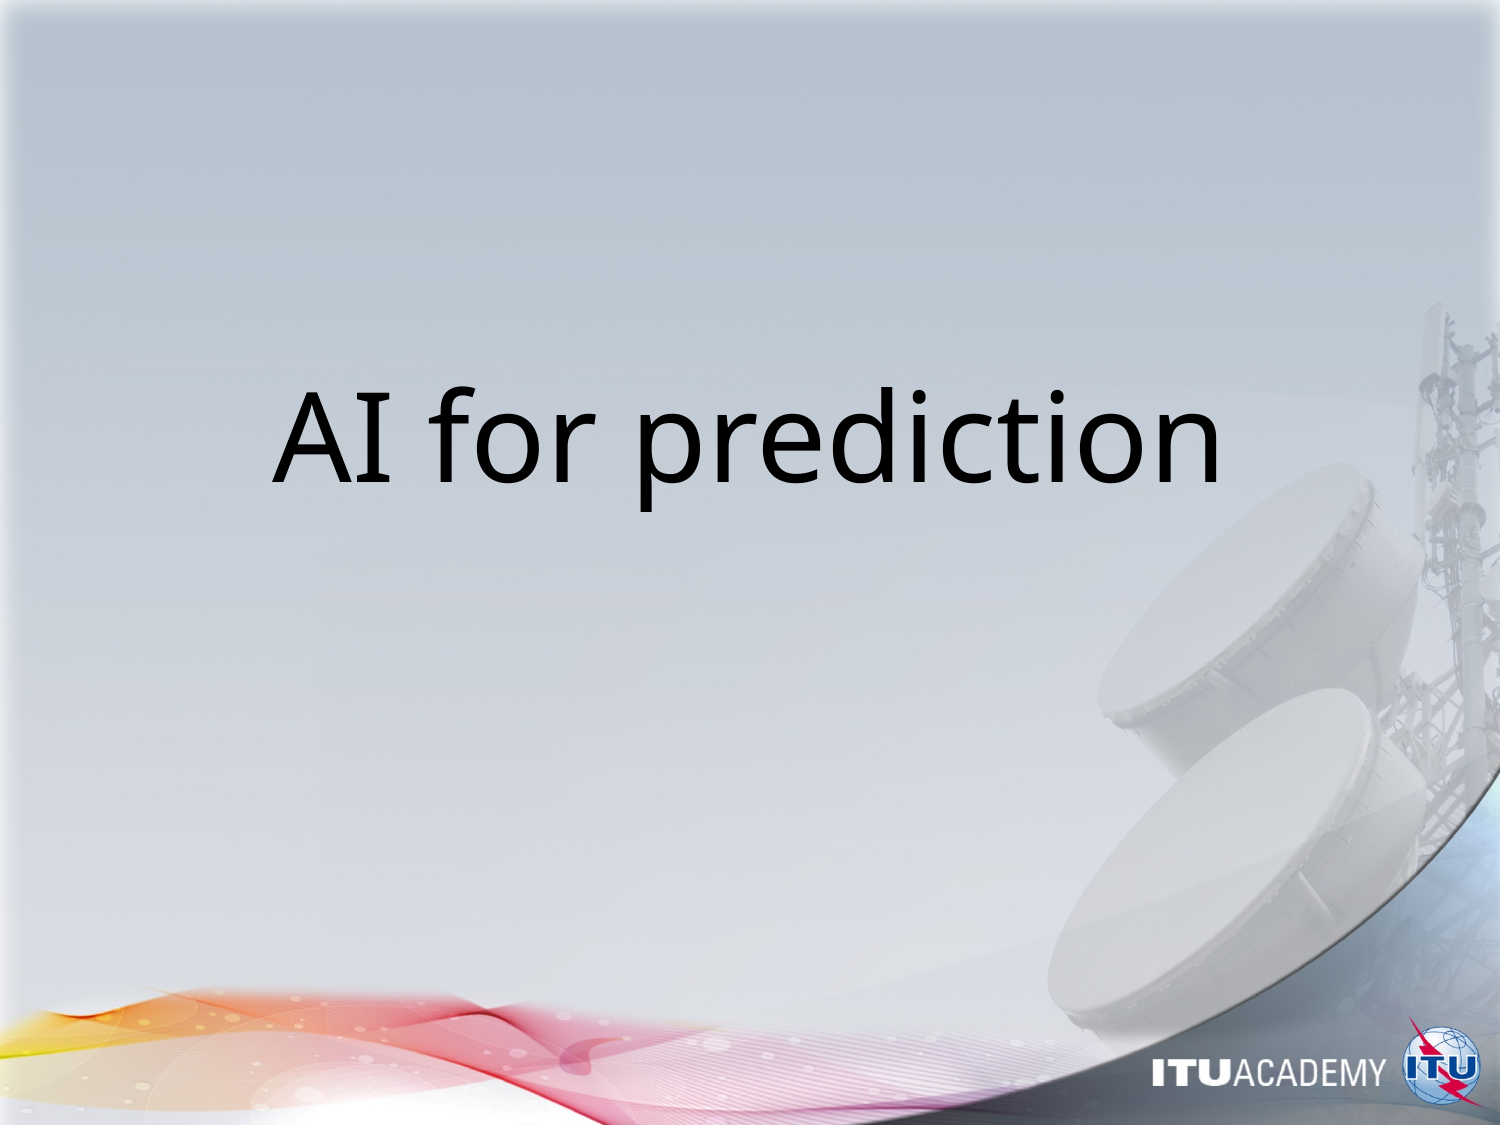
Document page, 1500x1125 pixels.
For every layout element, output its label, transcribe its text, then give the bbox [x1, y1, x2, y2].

title AI for prediction [111, 348, 1388, 516]
picture [0, 0, 1500, 1125]
